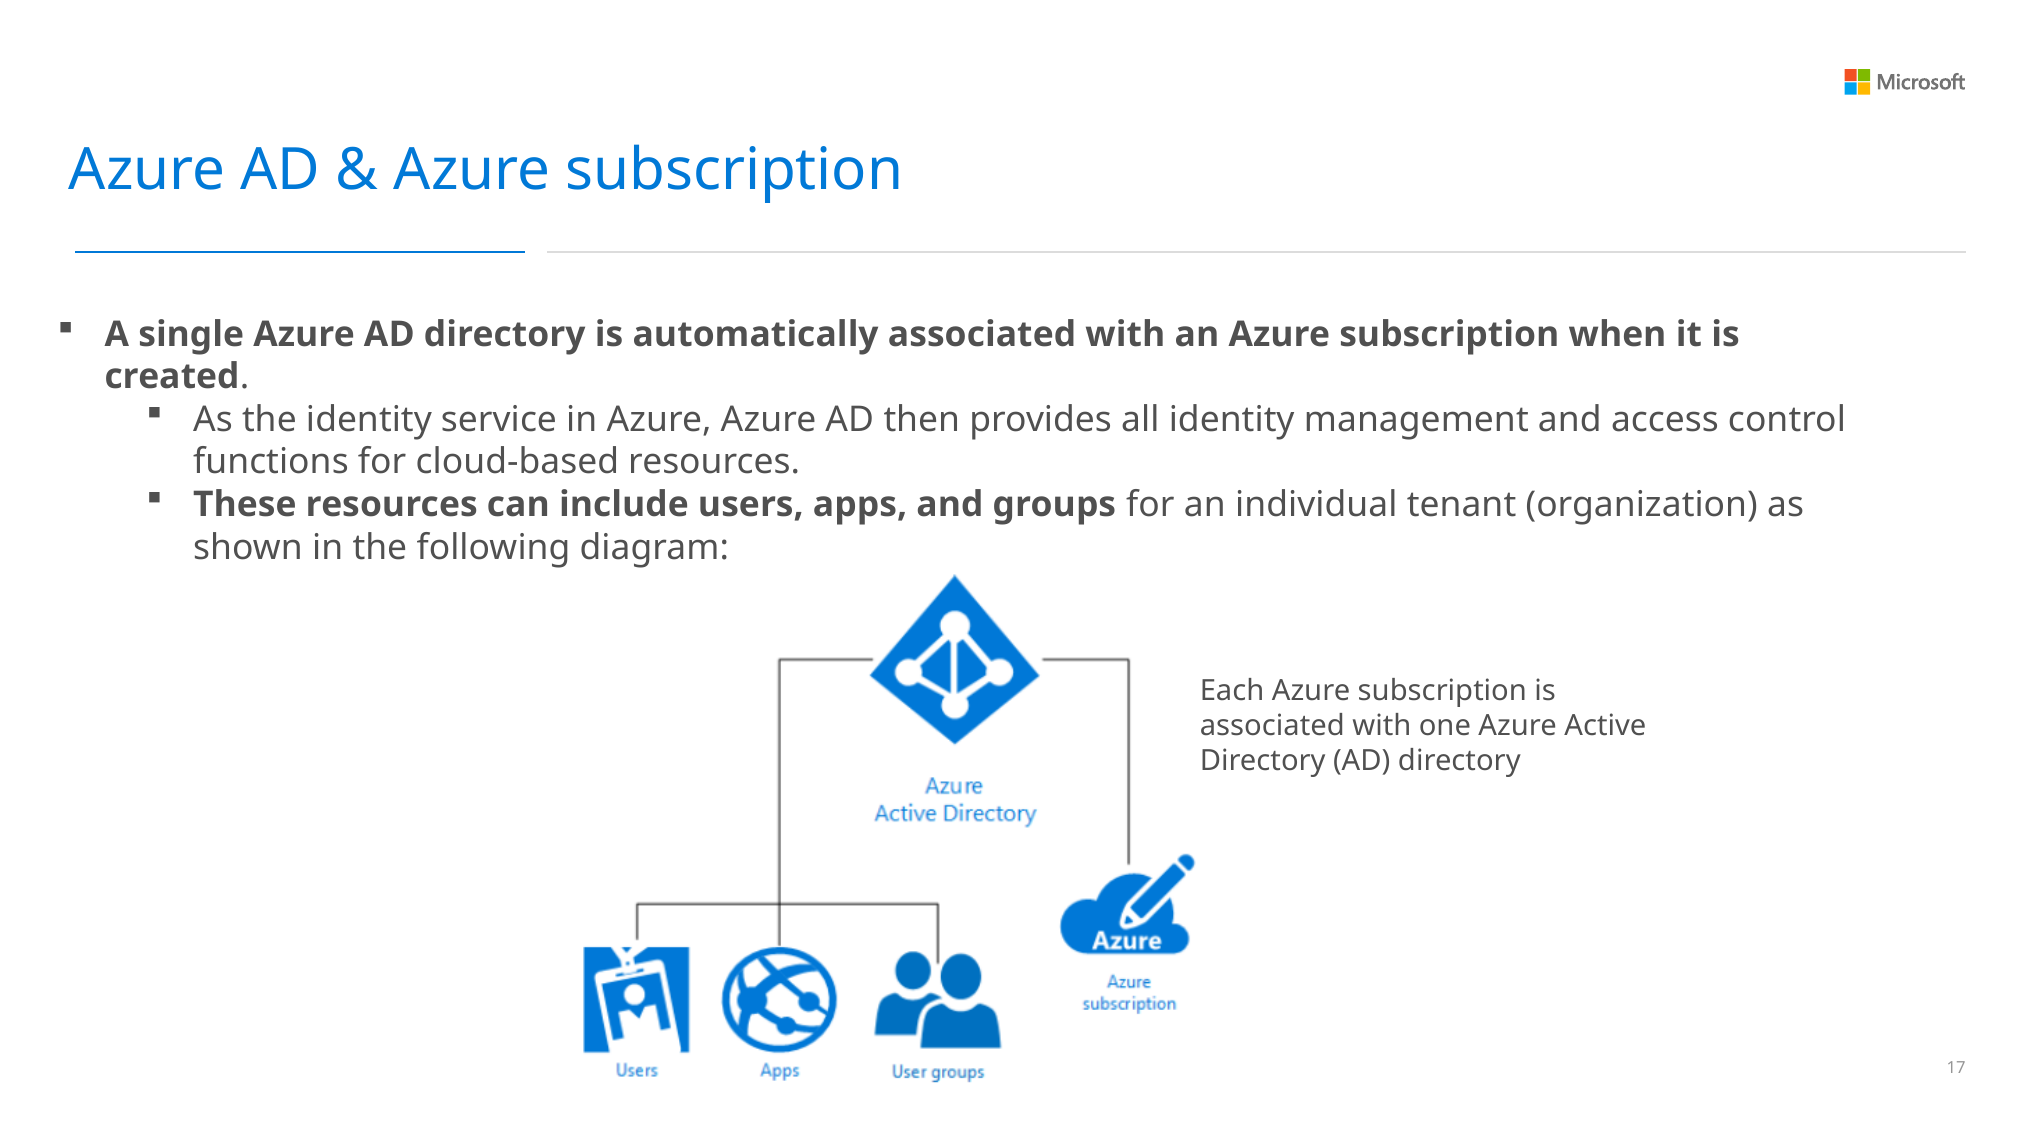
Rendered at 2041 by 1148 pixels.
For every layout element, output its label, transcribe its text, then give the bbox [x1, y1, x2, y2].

list Azure AD & Azure subscription [45, 120, 1968, 200]
slide_number 16 [1904, 1058, 1966, 1077]
text_box Each Azure subscription is associated with one Azure Active Directory (AD) directory [1236, 663, 1695, 784]
picture [557, 573, 1236, 1099]
text_box A single Azure AD directory is automatically associated with an Azure subscription when it is created. As the identity service in Azure, Azure AD then provides all identity management and access control functions for cloud-based resources. These resources can include users, apps, and groups for an individual tenant (organization) as shown in the following diagram: [42, 303, 1875, 574]
